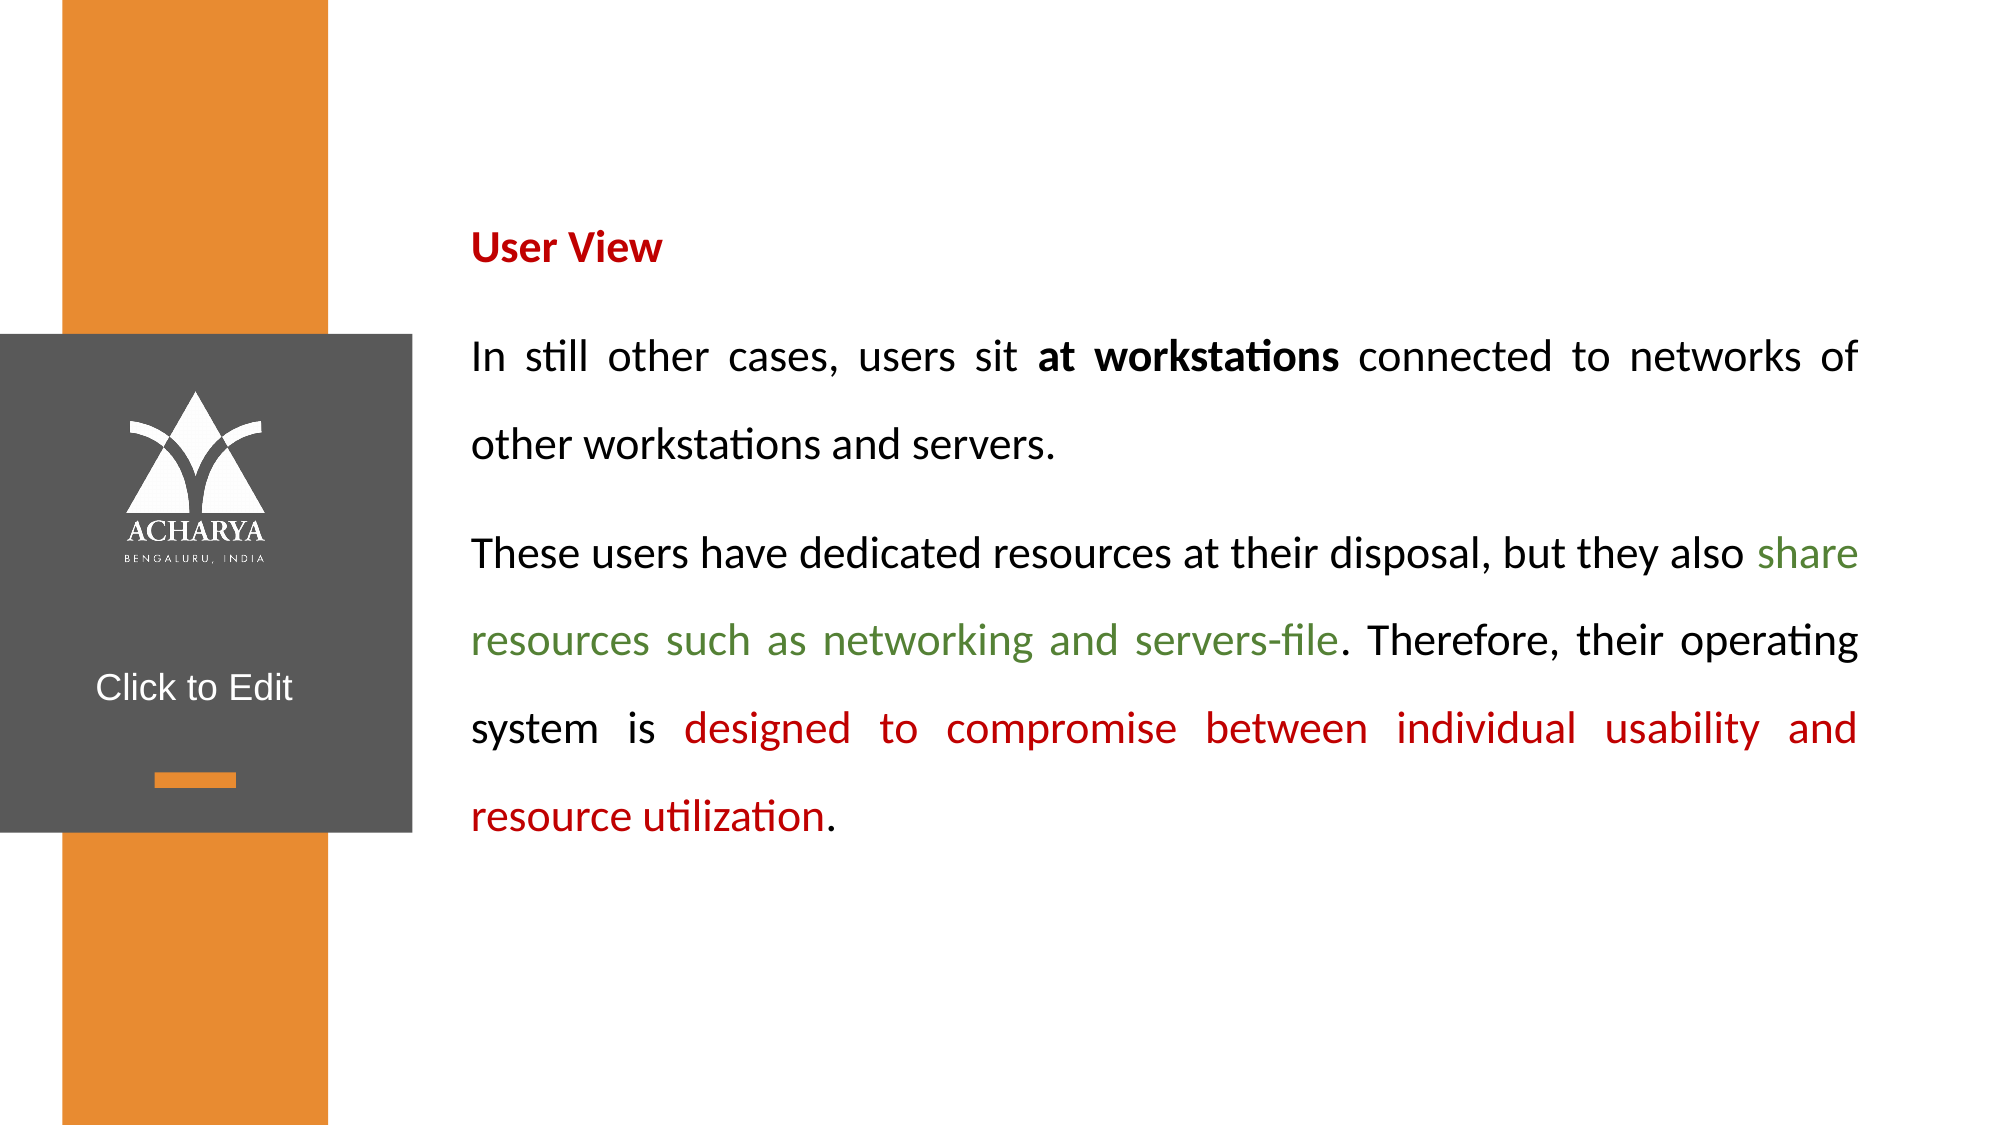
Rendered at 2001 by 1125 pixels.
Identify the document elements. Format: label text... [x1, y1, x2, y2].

list User View In still other cases, users sit at workstations connected to networks of other workstations and servers. These users have dedicated resources at their disposal, but they also share resources such as networking and servers-file. Therefore, their operating system is designed to compromise between individual usability and resource utilization. [455, 176, 1874, 871]
picture [125, 391, 265, 564]
